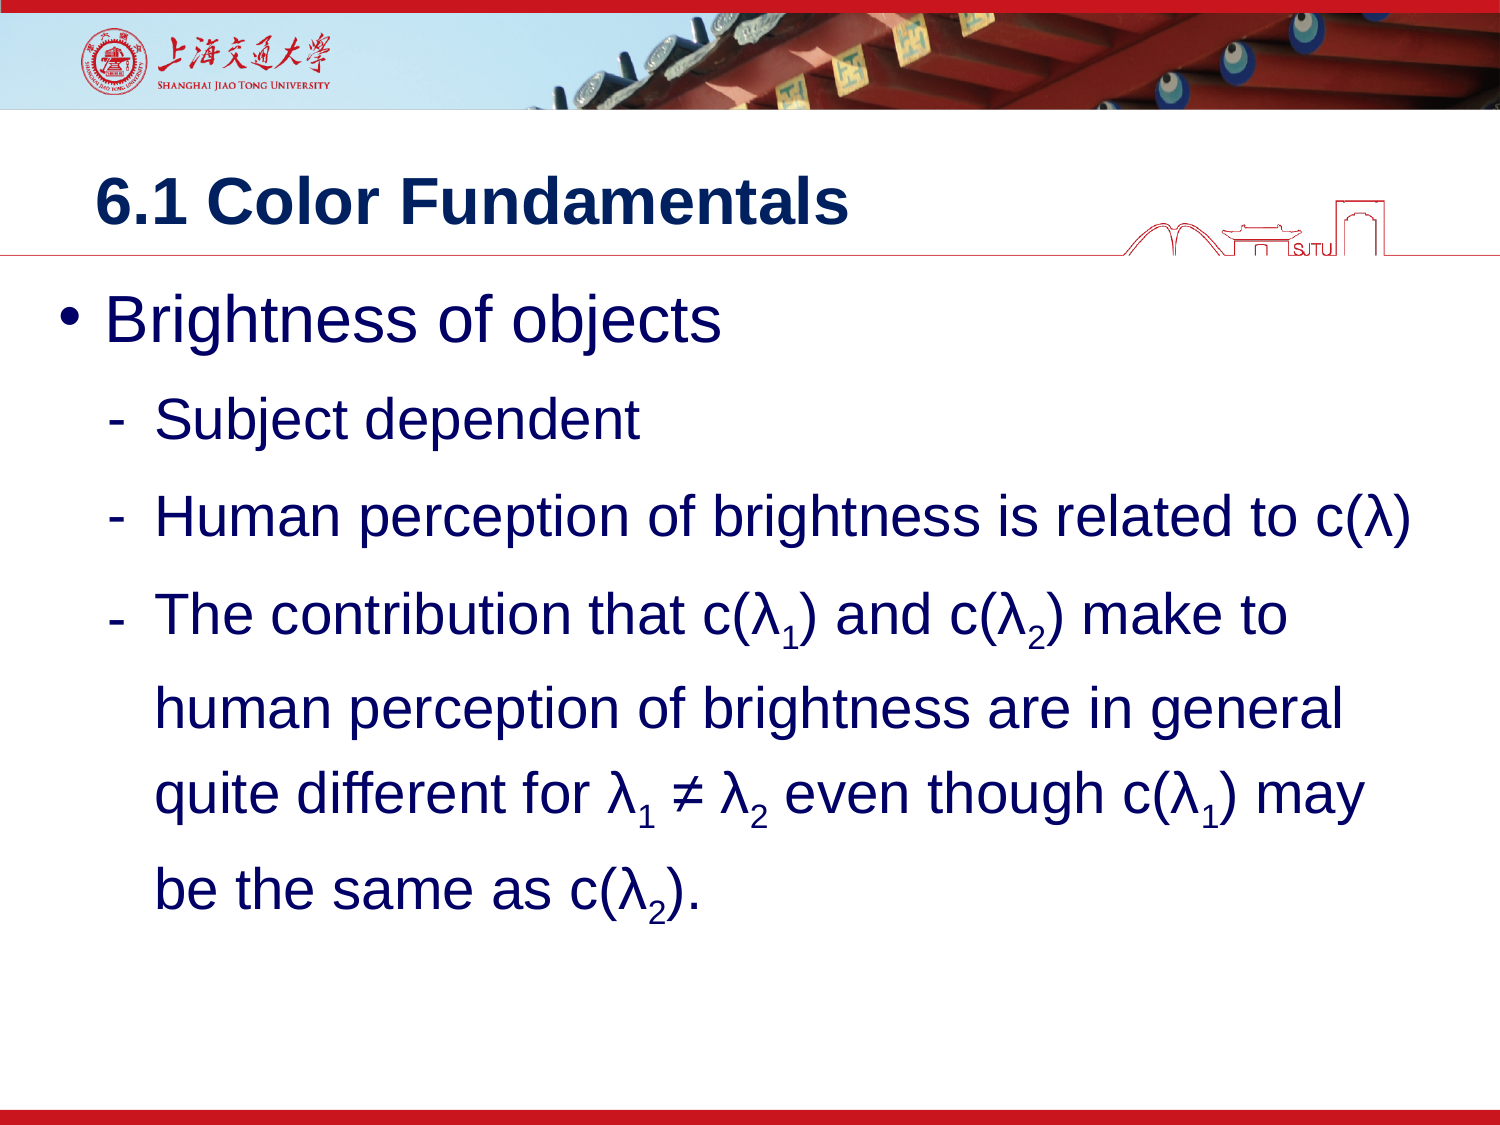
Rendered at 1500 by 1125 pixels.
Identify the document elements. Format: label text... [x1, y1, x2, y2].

picture [0, 0, 1500, 110]
text_box Brightness of objects [43, 268, 739, 363]
text_box Subject dependent Human perception of brightness is related to c(λ) The contribution that c(λ1) and c(λ2) make to human perception of brightness are in general quite different for λ1 ≠ λ2 even though c(λ1) may be the same as c(λ2). [92, 359, 1455, 939]
title 6.1 Color Fundamentals [81, 159, 1455, 254]
picture [0, 200, 1500, 256]
